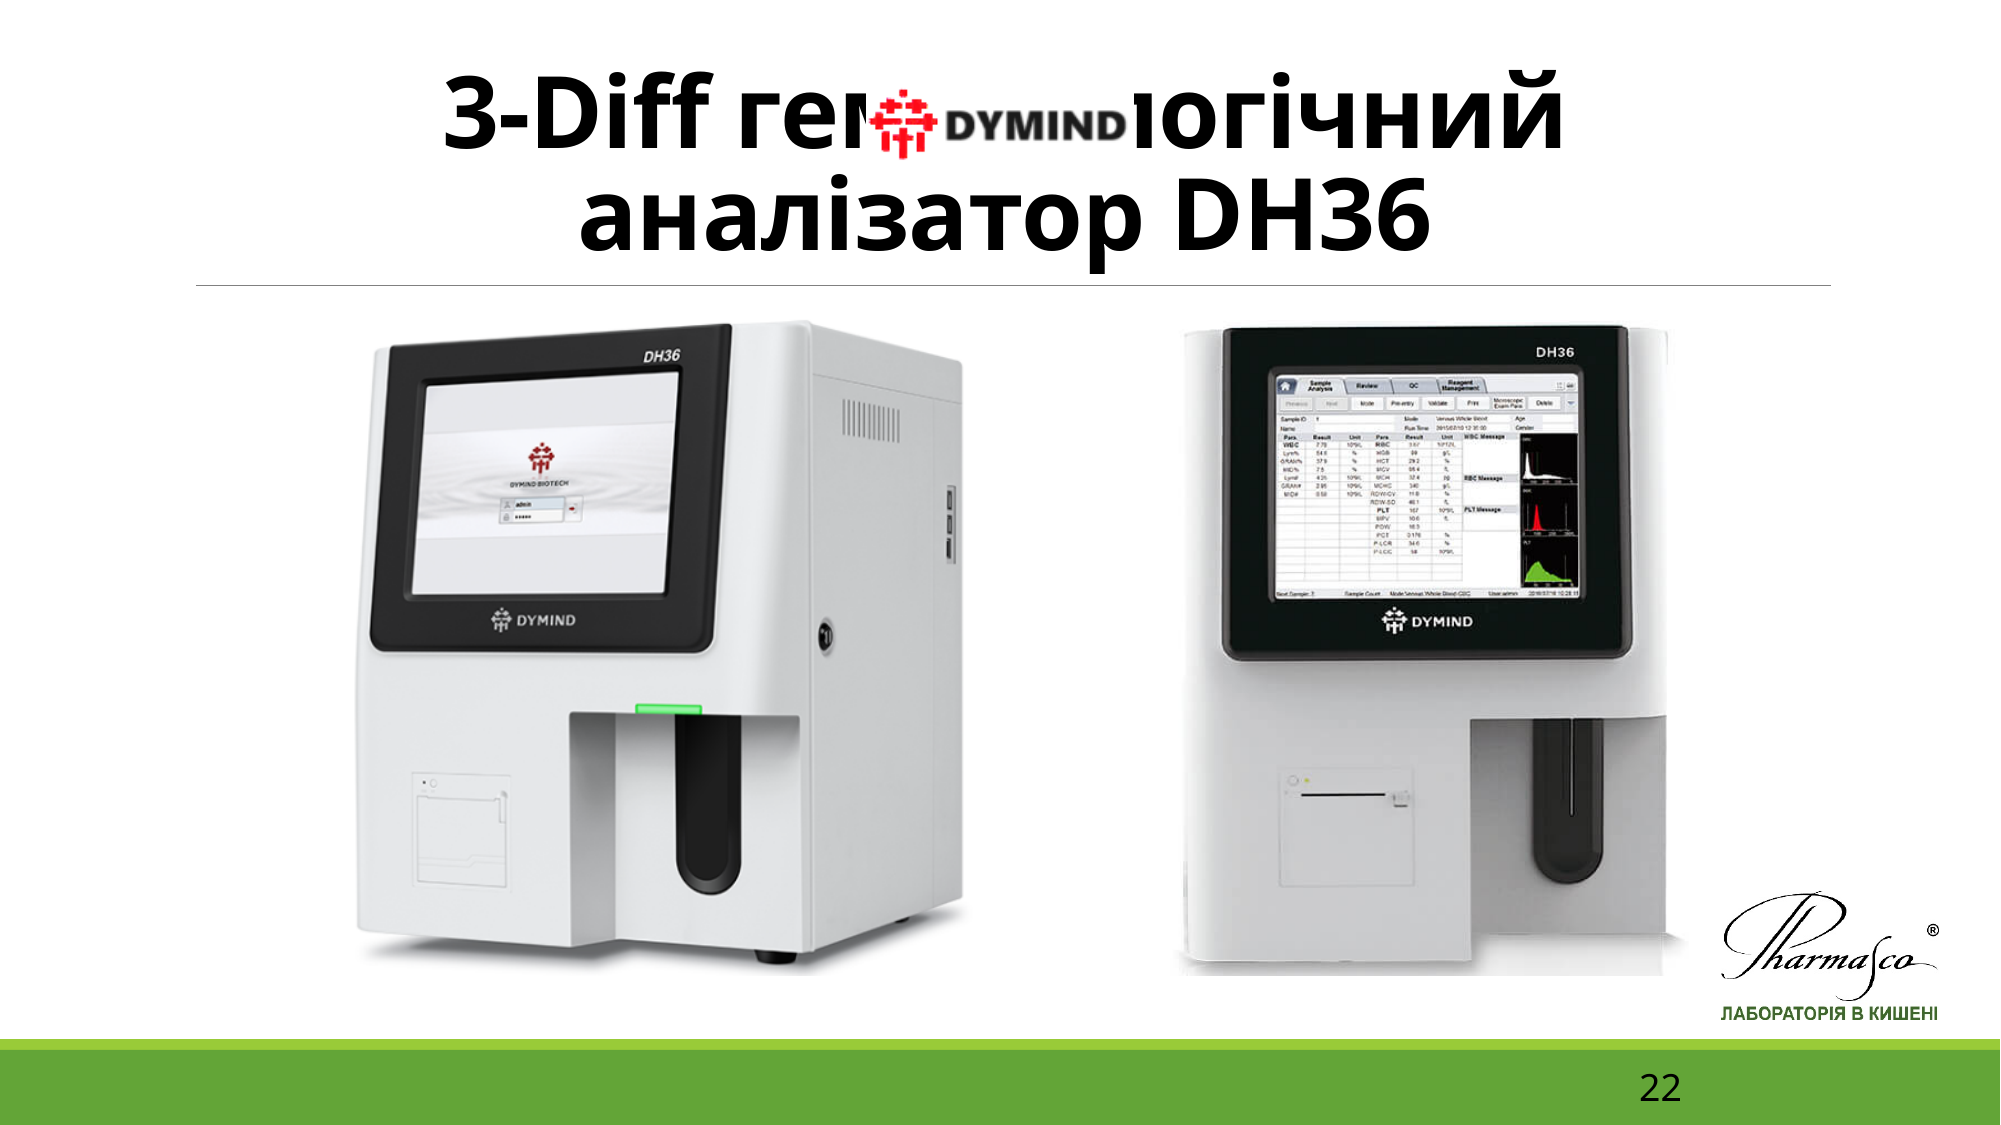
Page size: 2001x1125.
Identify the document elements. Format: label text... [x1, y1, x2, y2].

picture [865, 81, 1134, 169]
picture [1721, 891, 1939, 1020]
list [310, 314, 975, 976]
picture [1156, 314, 1690, 976]
slide_number 22 [1624, 1059, 1840, 1120]
title 3-Diff гематологічний аналізатор DH36 [180, 125, 1830, 279]
